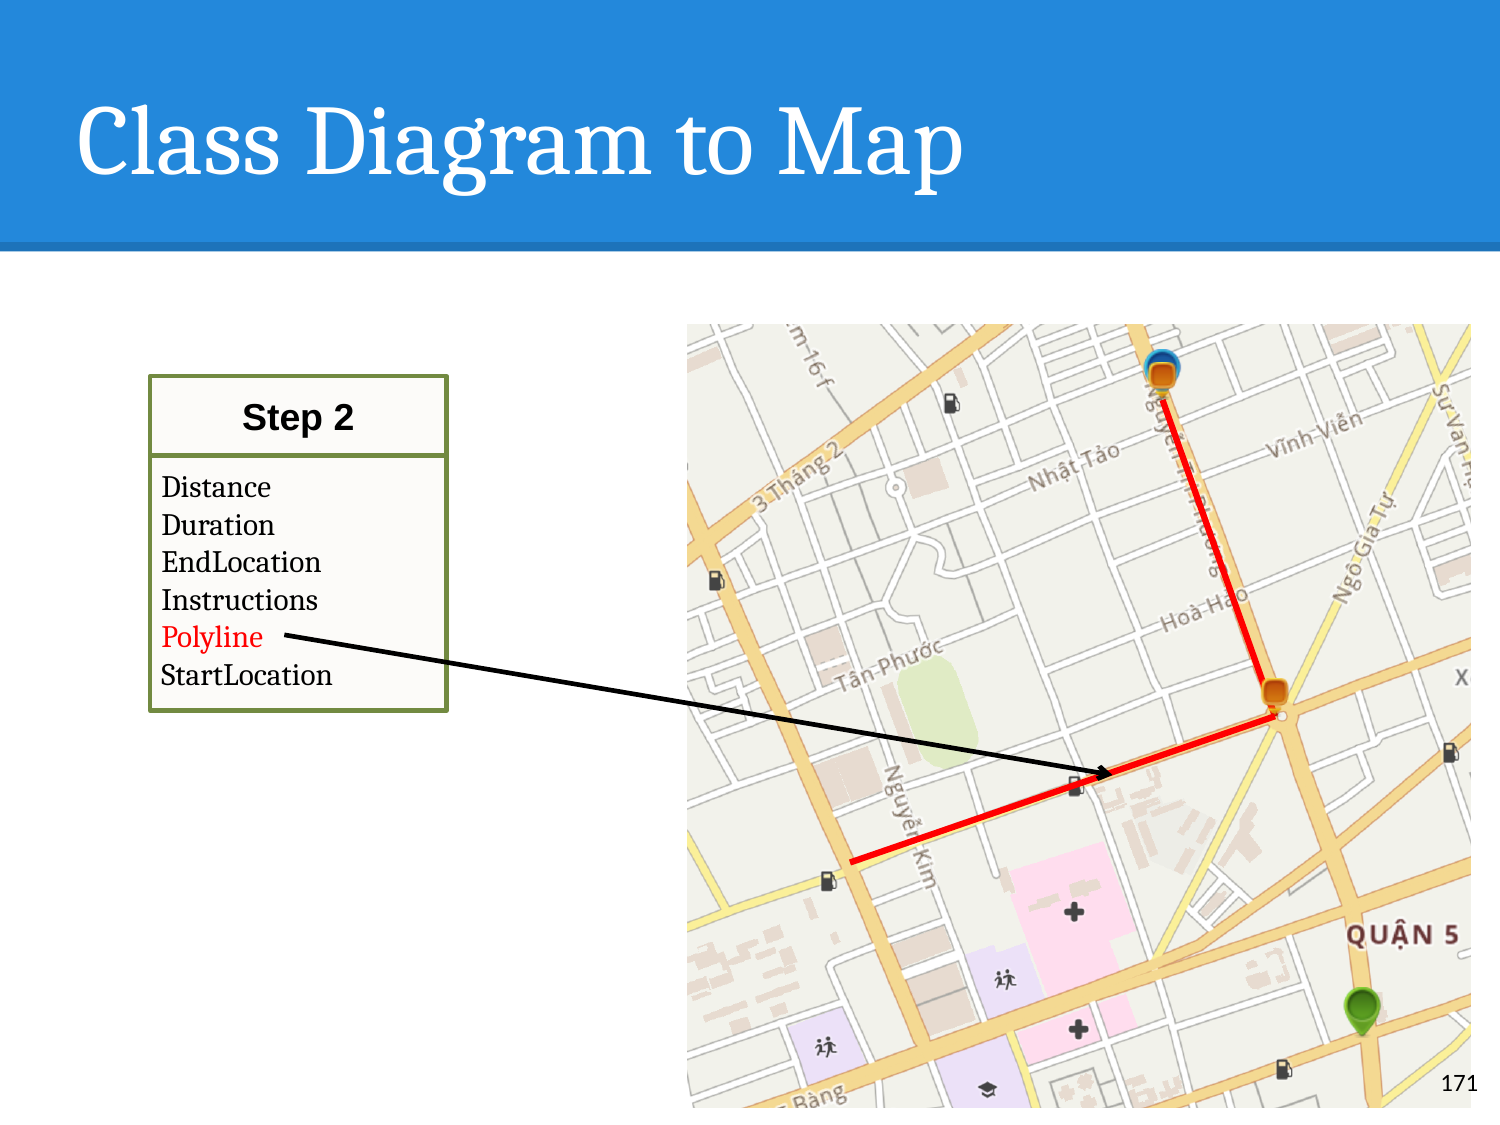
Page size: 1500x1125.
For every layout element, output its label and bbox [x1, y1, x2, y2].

text_box [149, 375, 1276, 863]
picture [687, 324, 1471, 1108]
text_box [63, 66, 980, 202]
slide_number [1403, 1038, 1494, 1125]
